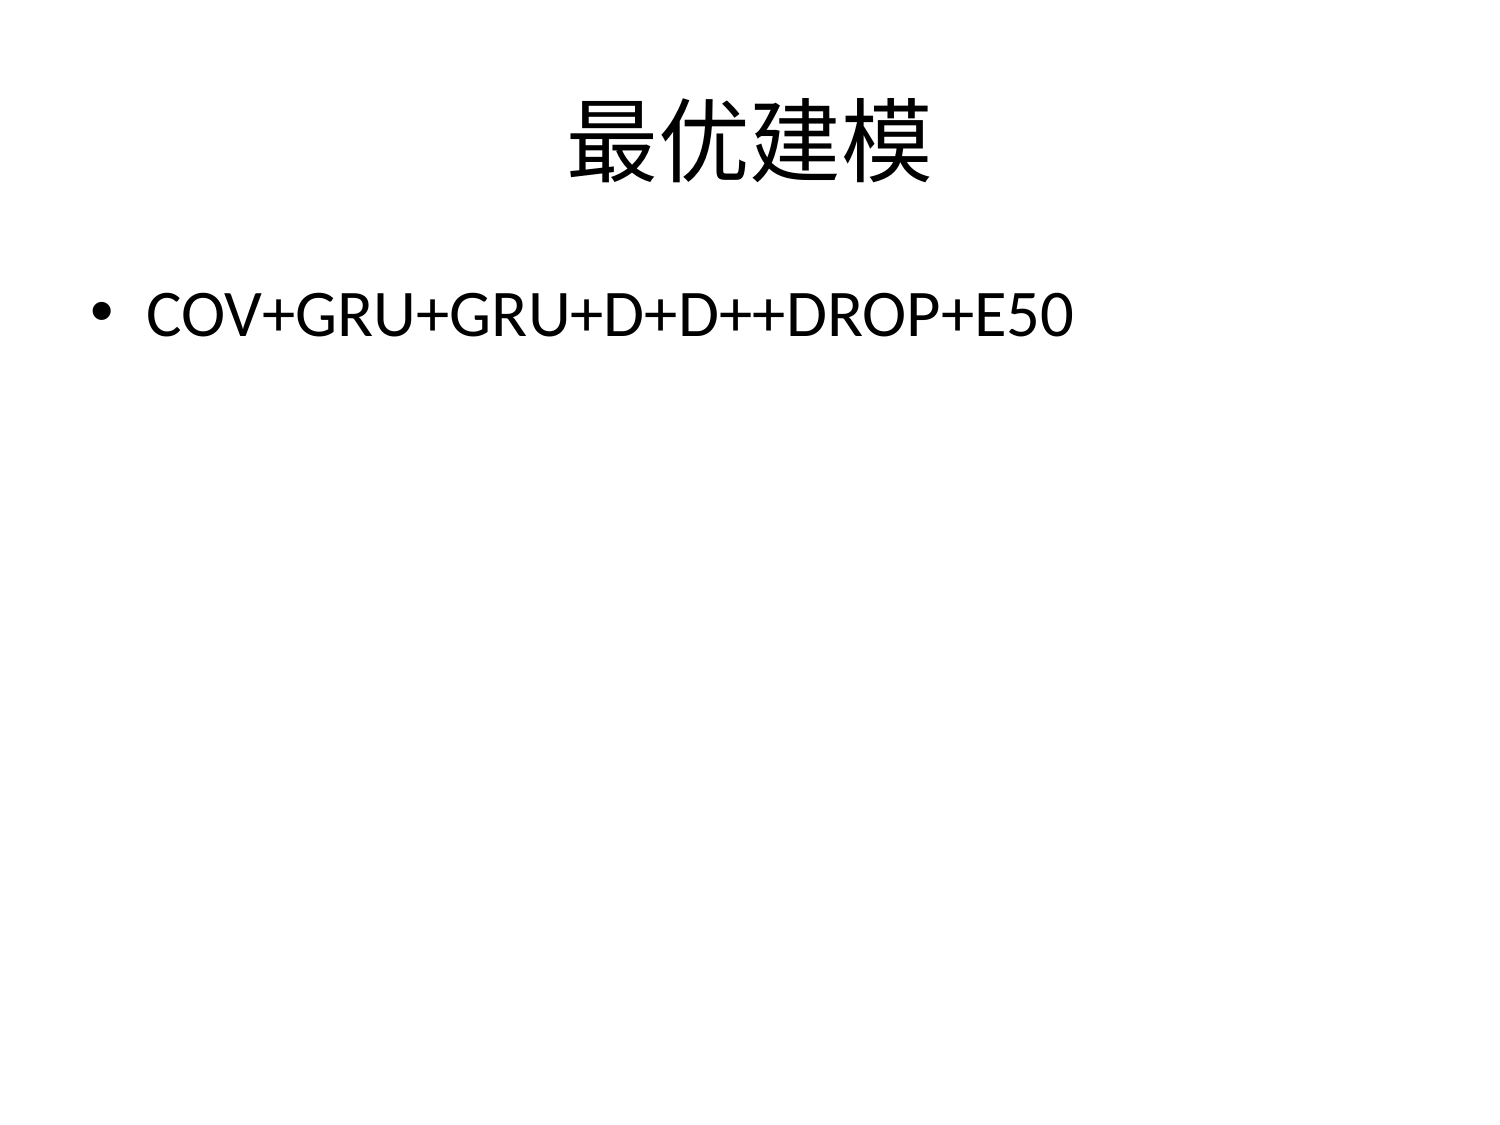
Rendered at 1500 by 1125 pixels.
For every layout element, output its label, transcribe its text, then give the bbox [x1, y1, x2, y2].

list COV+GRU+GRU+D+D++DROP+E50 [75, 262, 1425, 1005]
title 最优建模 [75, 45, 1425, 233]
